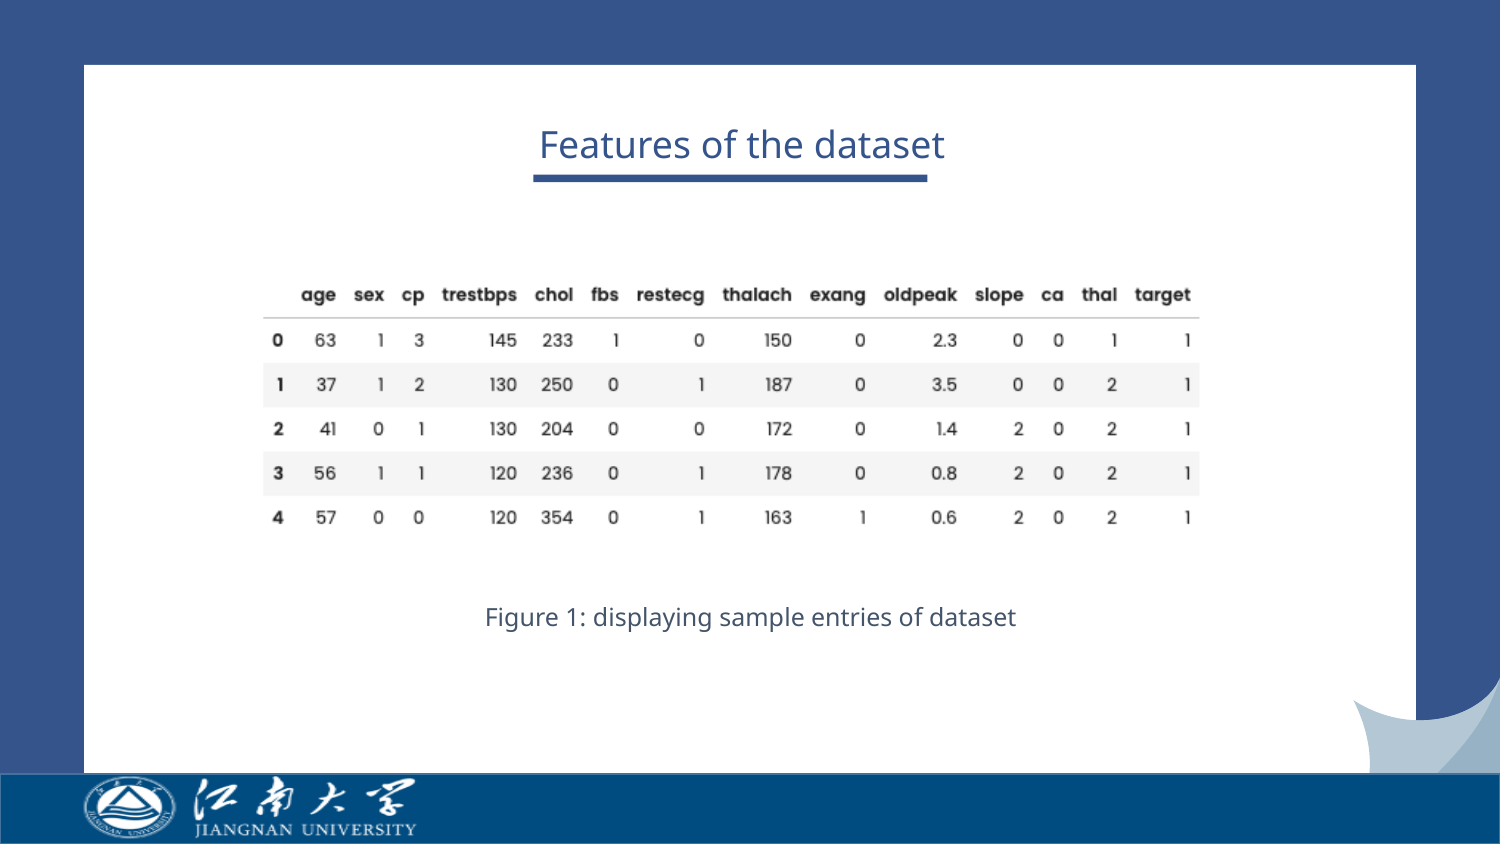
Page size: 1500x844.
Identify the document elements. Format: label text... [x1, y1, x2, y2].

text_box Figure 1: displaying sample entries of dataset [271, 593, 1238, 639]
text_box [532, 174, 928, 183]
text_box [0, 773, 1500, 844]
picture [262, 279, 1238, 564]
text_box Features of the dataset [382, 114, 1112, 174]
